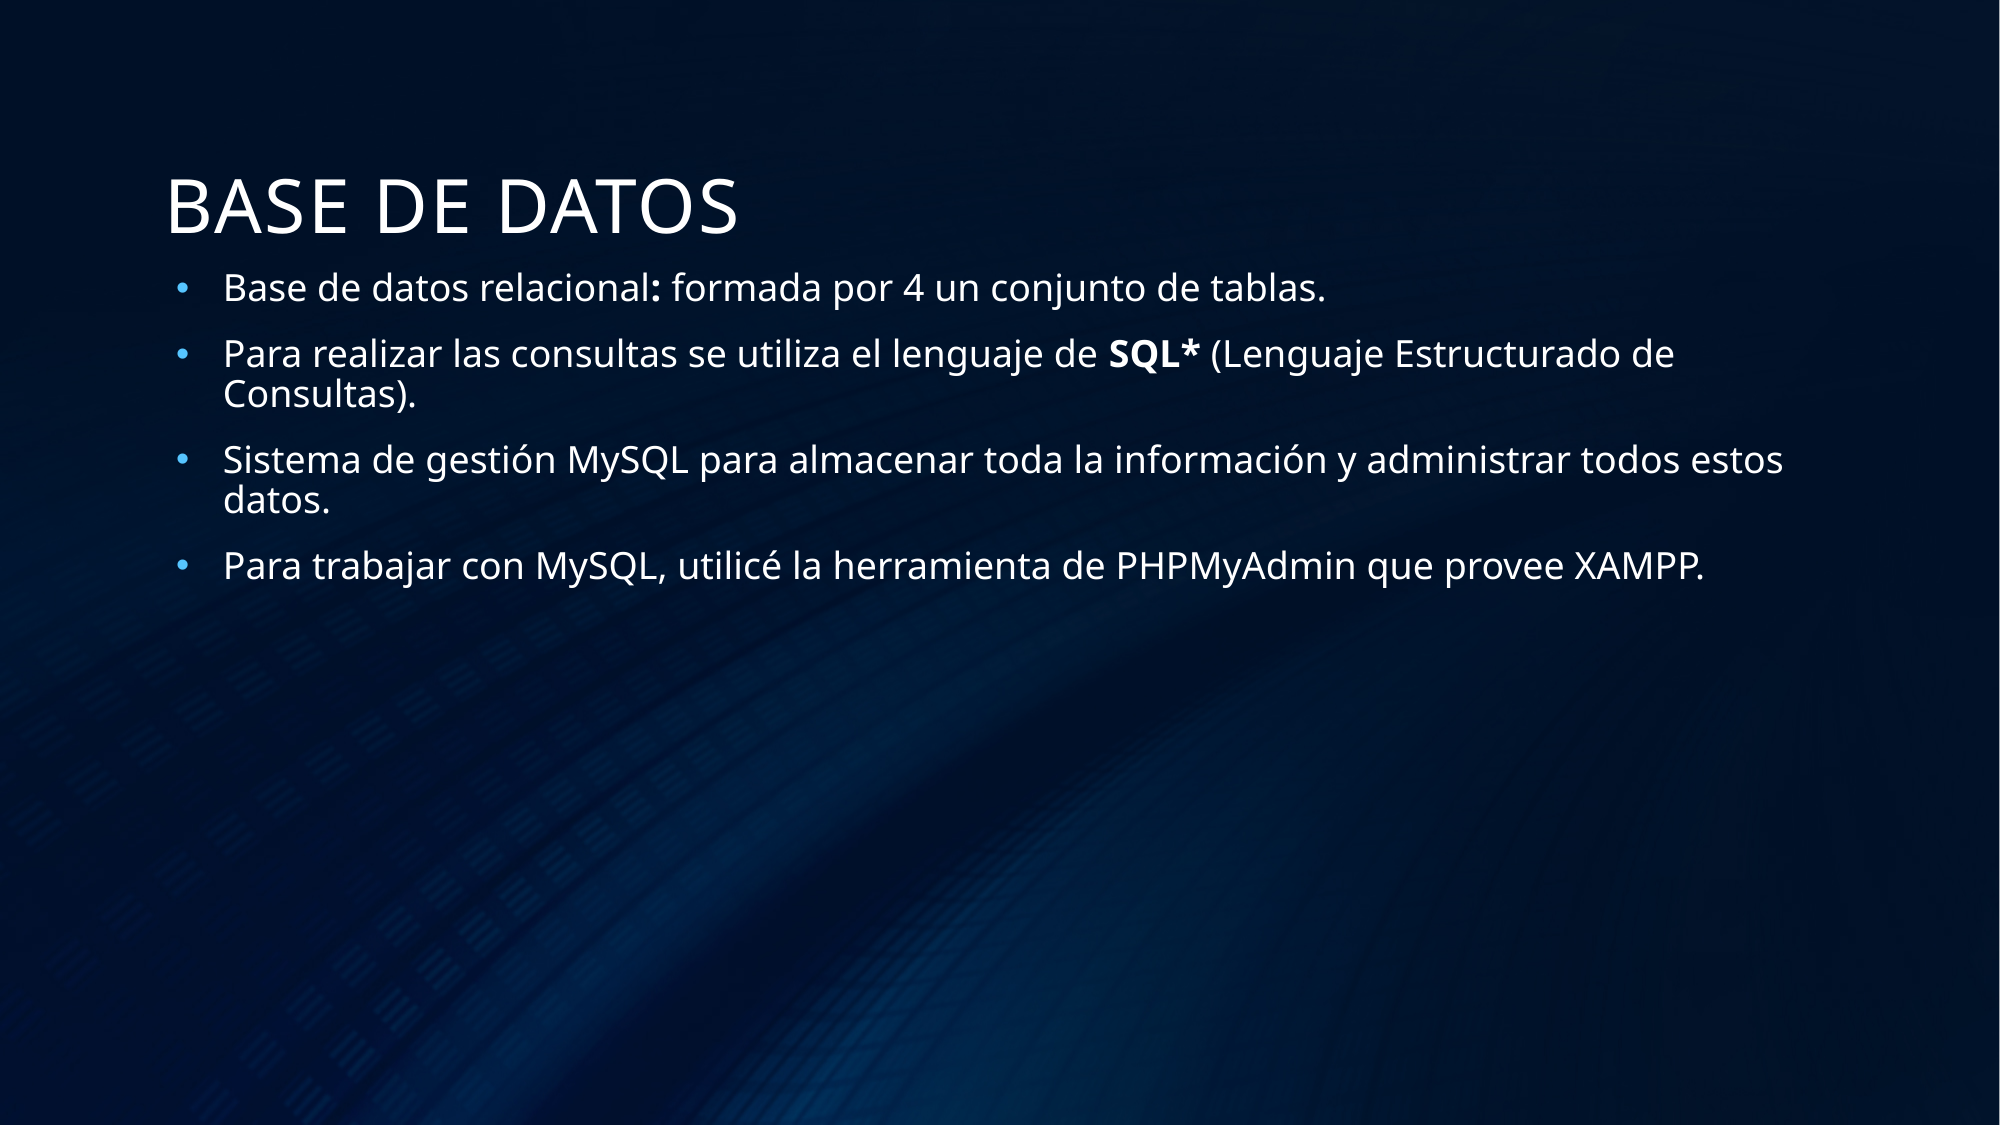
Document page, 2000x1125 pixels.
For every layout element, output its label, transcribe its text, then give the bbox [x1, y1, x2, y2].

title BASE DE DATOS [149, 90, 1839, 258]
picture [0, 0, 2000, 1125]
list Base de datos relacional: formada por 4 un conjunto de tablas. Para realizar las consultas se utiliza el lenguaje de SQL* (Lenguaje Estructurado de Consultas). Sistema de gestión MySQL para almacenar toda la información y administrar todos estos datos. Para trabajar con MySQL, utilicé la herramienta de PHPMyAdmin que provee XAMPP. [161, 262, 1886, 598]
